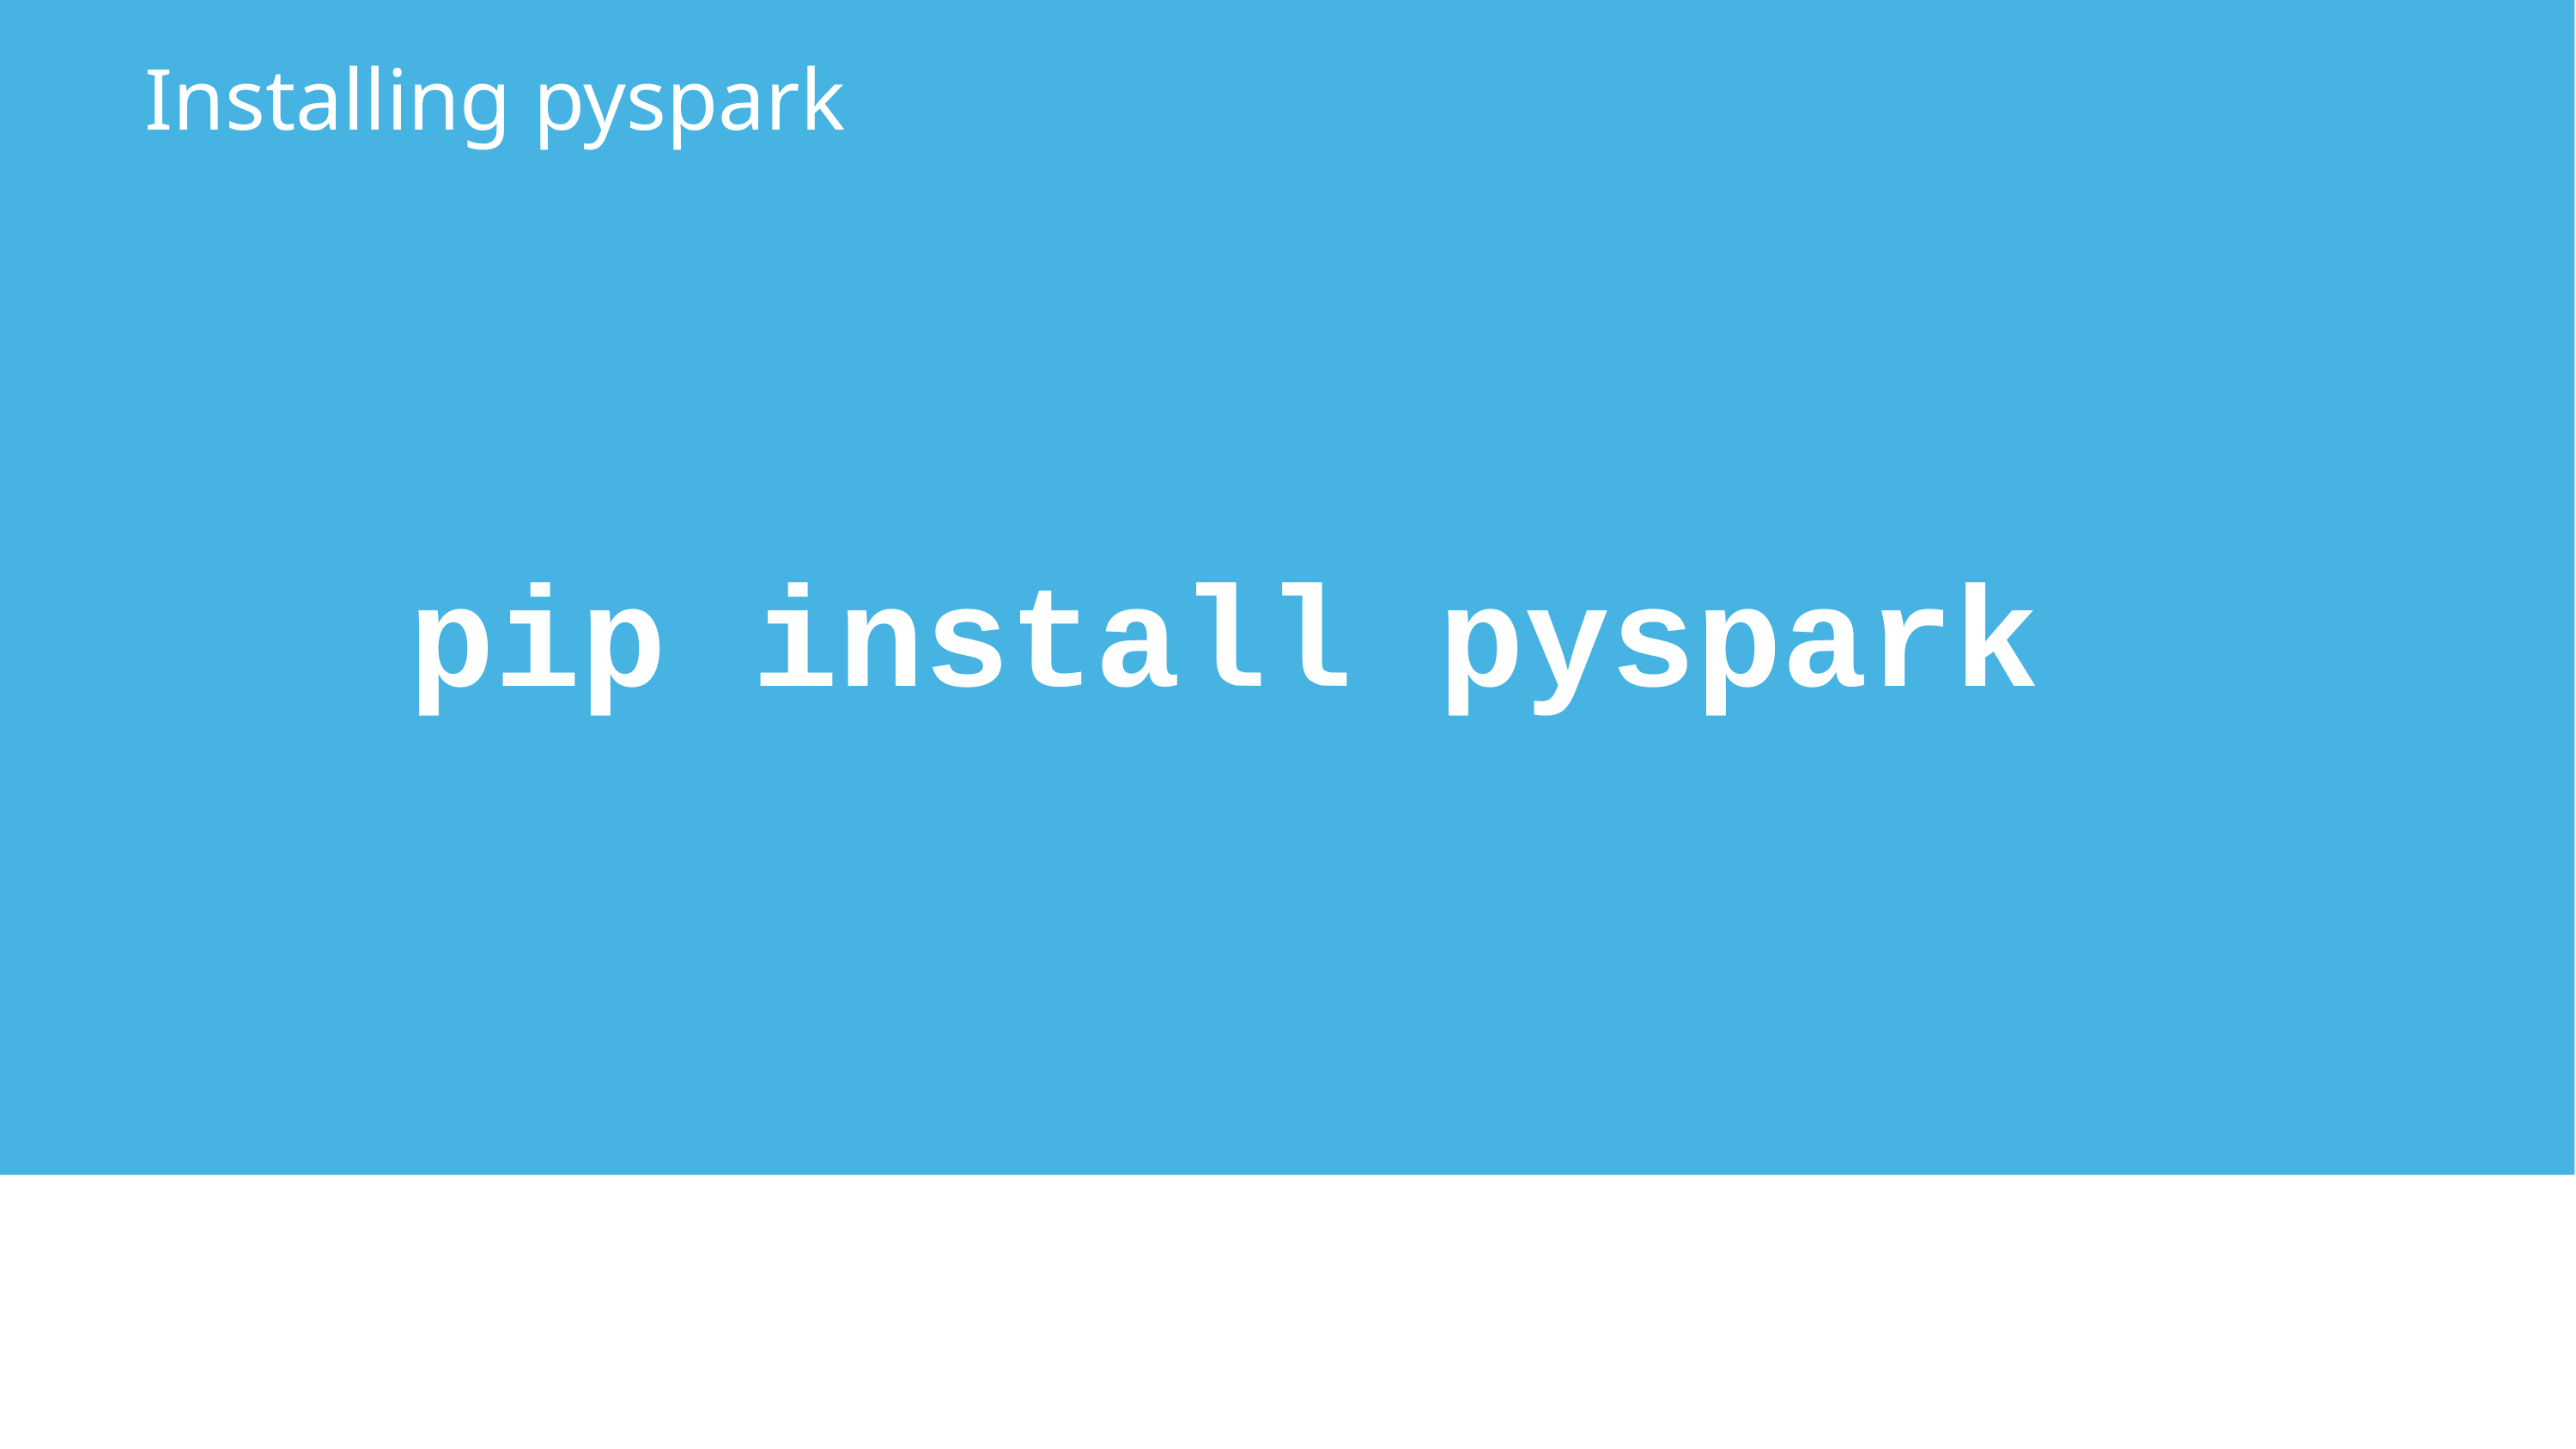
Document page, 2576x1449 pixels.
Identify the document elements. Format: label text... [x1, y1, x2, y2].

text_box pip install pyspark [396, 537, 2178, 722]
text_box [0, 0, 2575, 1175]
text_box Installing pyspark [144, 38, 1802, 148]
